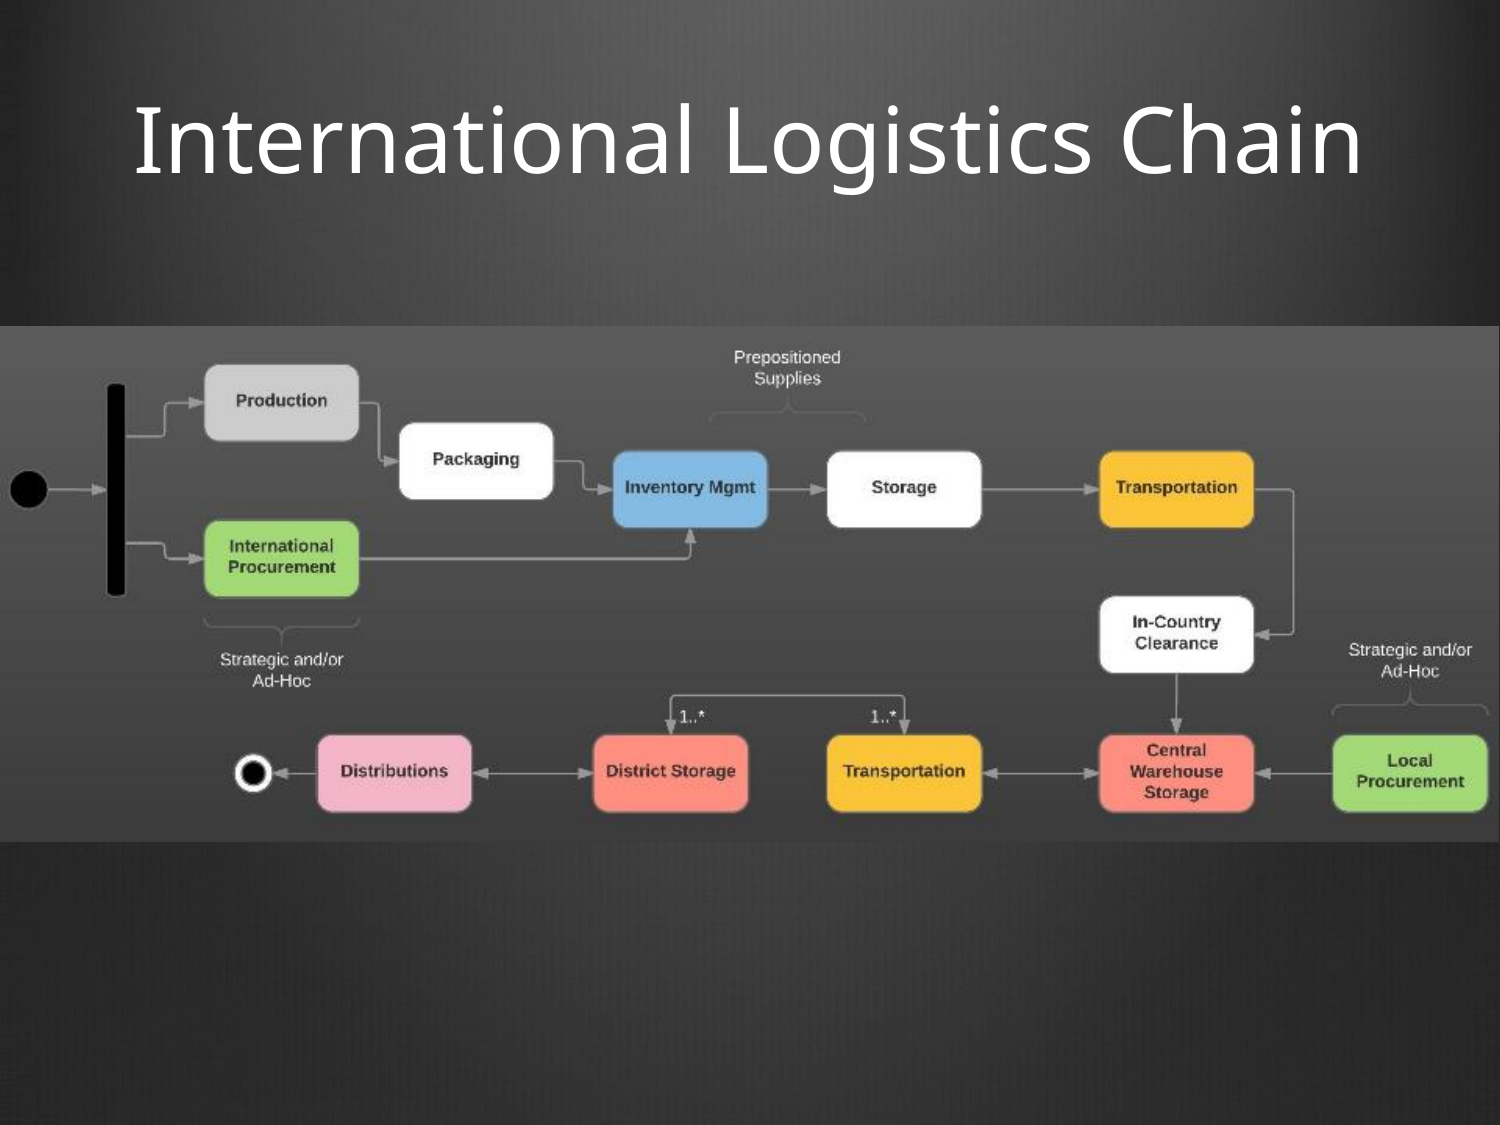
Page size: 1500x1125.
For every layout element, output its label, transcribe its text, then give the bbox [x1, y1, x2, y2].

title International Logistics Chain [112, 19, 1388, 255]
picture [0, 326, 1499, 842]
